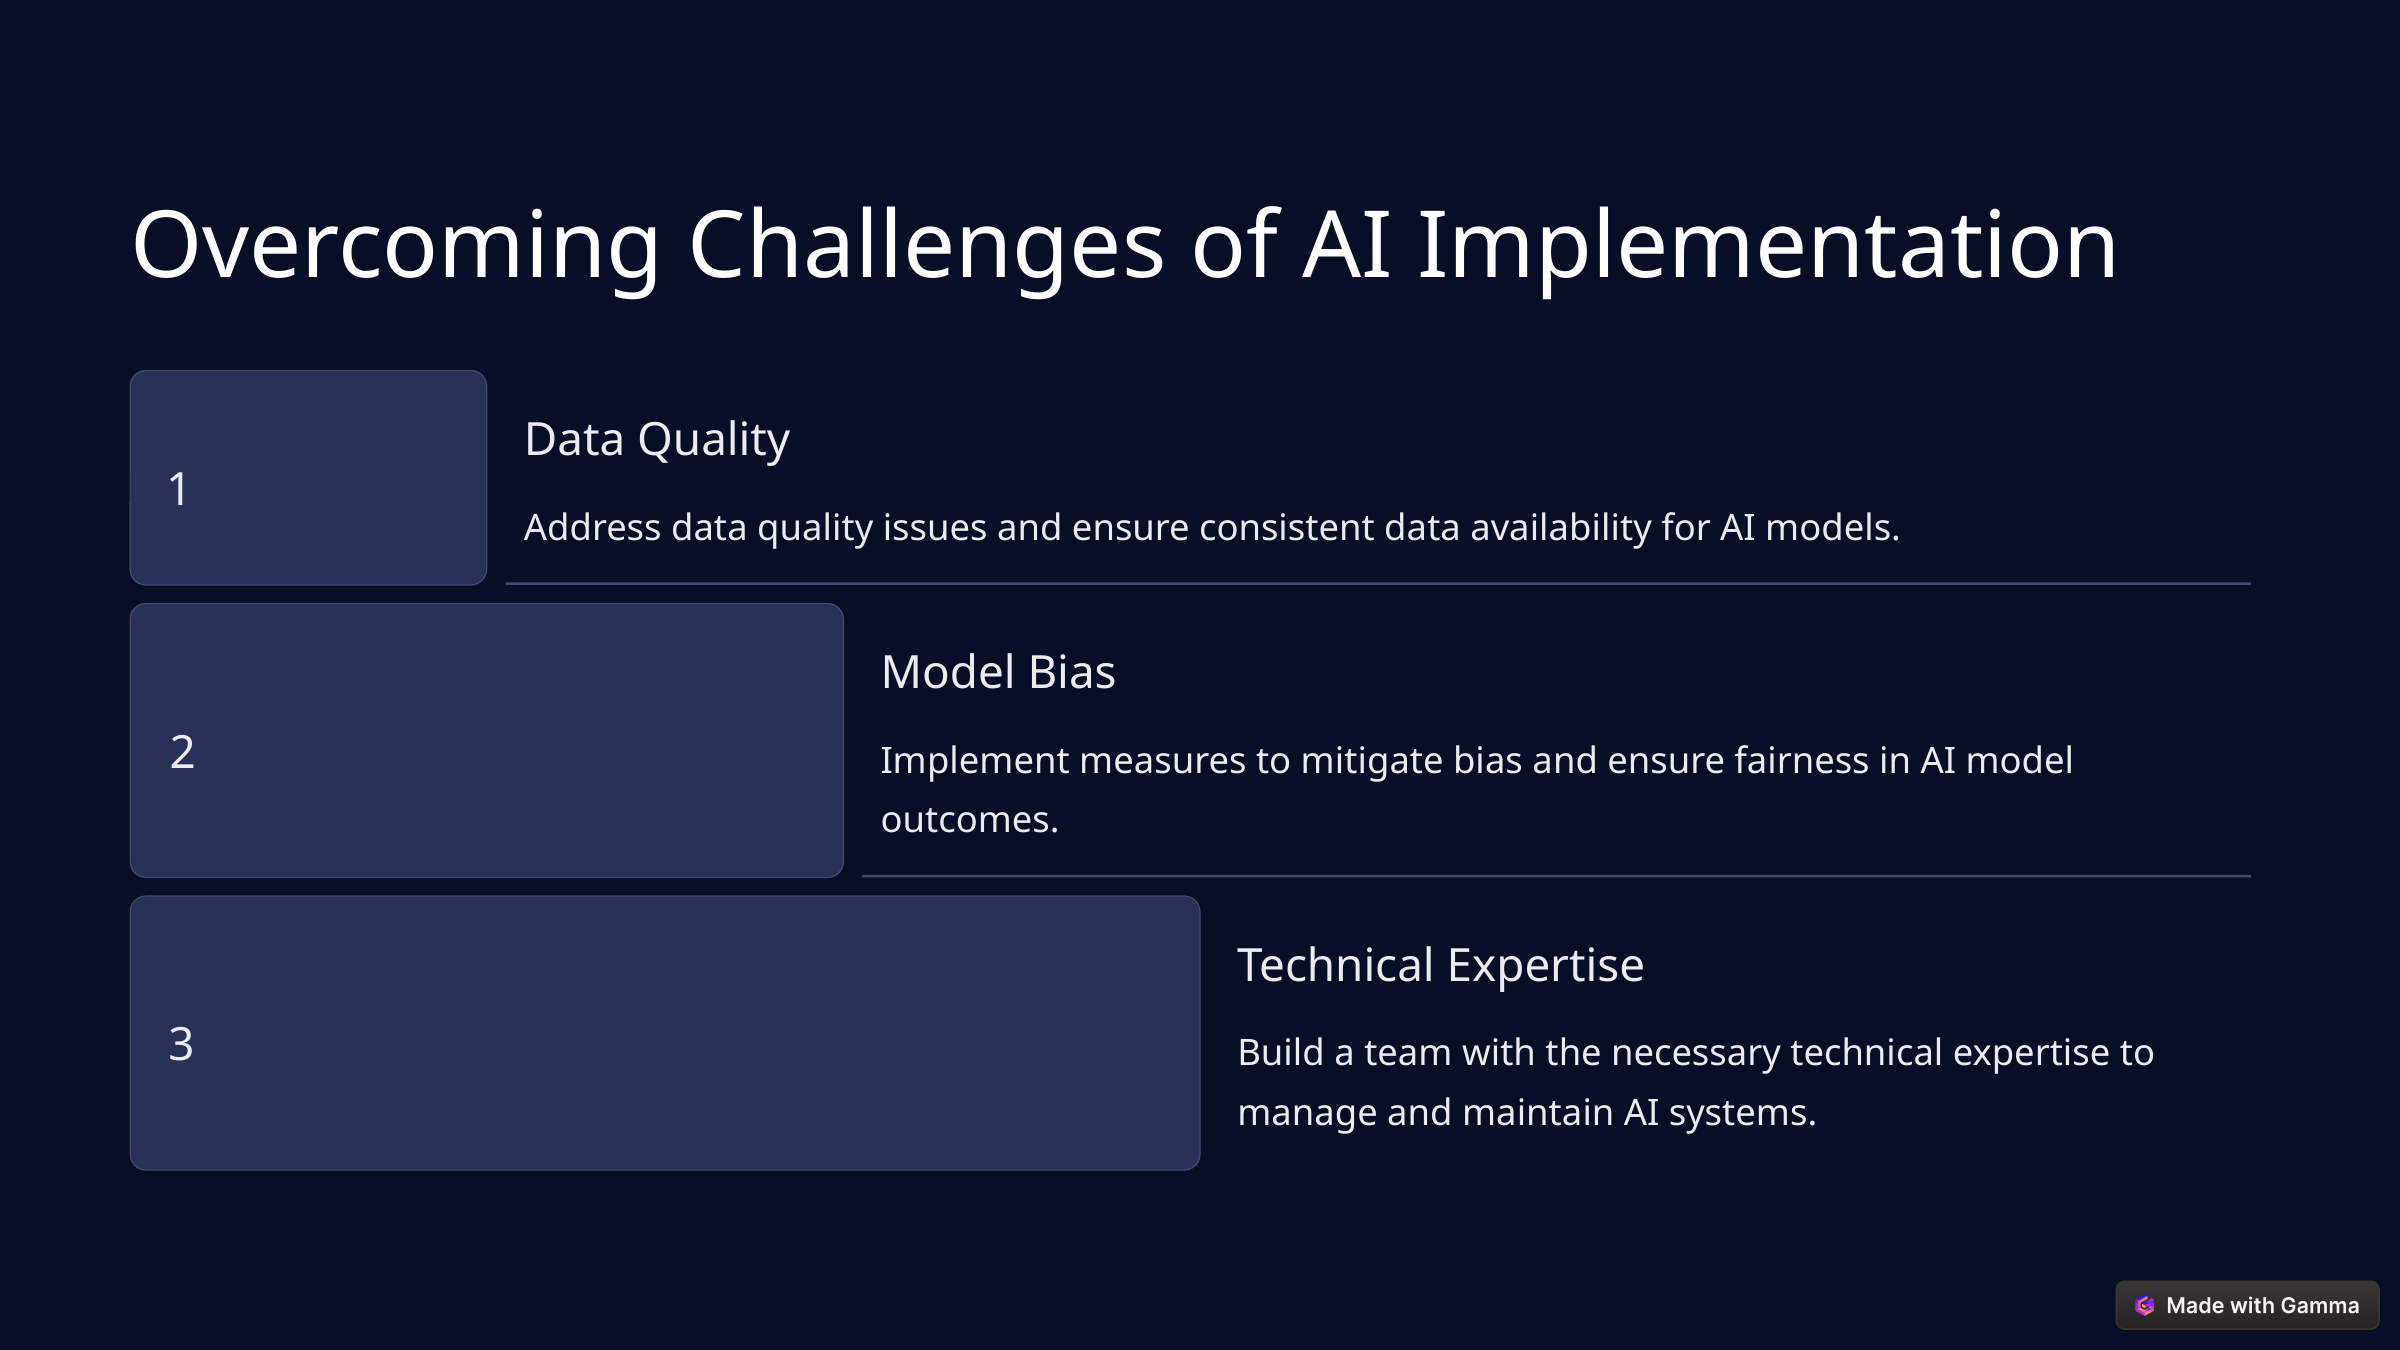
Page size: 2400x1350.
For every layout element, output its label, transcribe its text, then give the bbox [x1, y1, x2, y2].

text_box Address data quality issues and ensure consistent data availability for AI models. [523, 488, 2001, 548]
text_box 2 [168, 703, 197, 778]
text_box Technical Expertise [1237, 933, 1703, 992]
text_box Implement measures to mitigate bias and ensure fairness in AI model outcomes. [880, 721, 2233, 841]
text_box Build a team with the necessary technical expertise to manage and maintain AI systems. [1237, 1013, 2233, 1133]
picture [2106, 1271, 2389, 1339]
text_box Data Quality [523, 407, 989, 466]
text_box 3 [168, 995, 195, 1071]
text_box [130, 370, 487, 585]
text_box [861, 874, 2252, 878]
text_box 1 [168, 440, 190, 515]
text_box Overcoming Challenges of AI Implementation [130, 179, 2163, 297]
text_box Model Bias [880, 640, 1346, 699]
text_box [130, 603, 844, 878]
text_box [130, 896, 1201, 1171]
